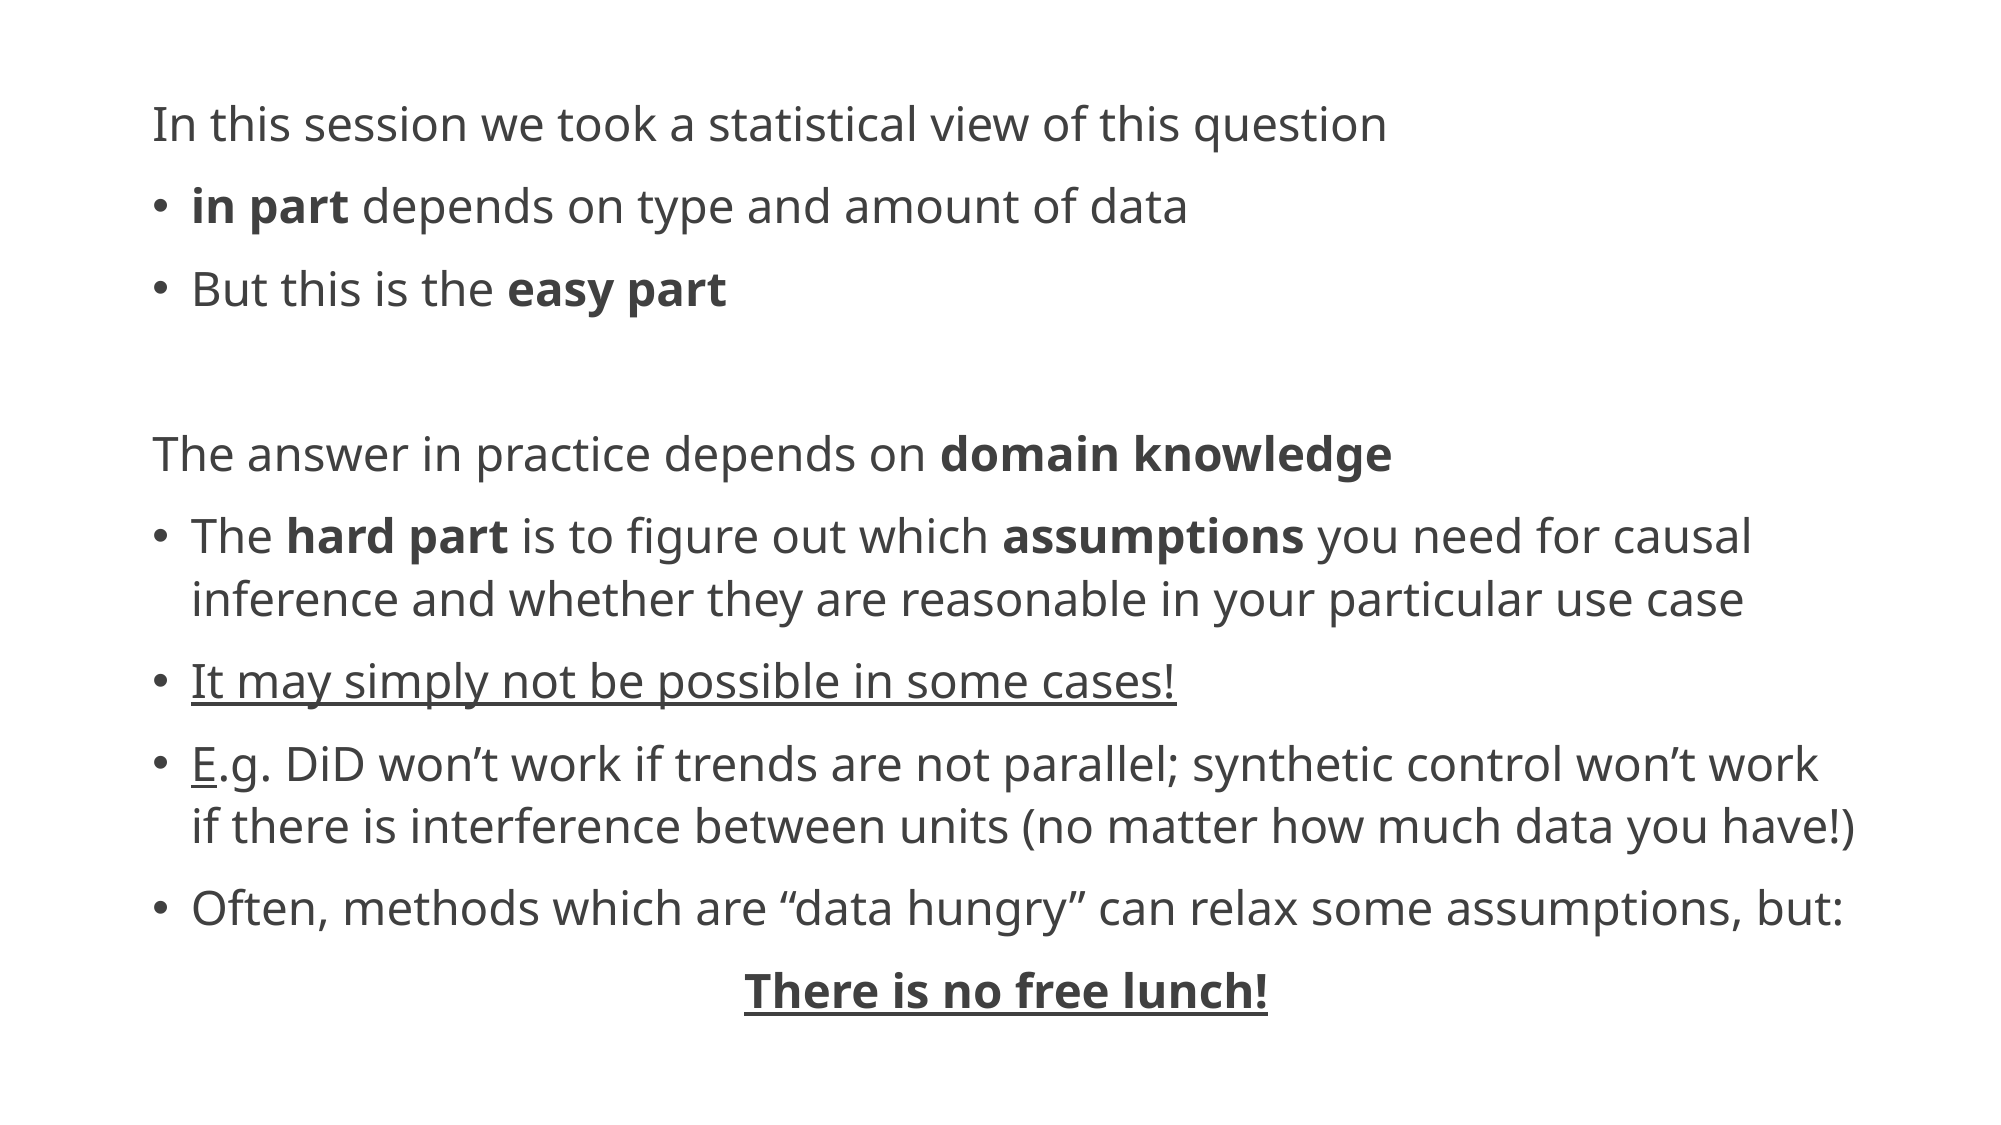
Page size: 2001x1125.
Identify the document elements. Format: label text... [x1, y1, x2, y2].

list In this session we took a statistical view of this question in part depends on type and amount of data But this is the easy part The answer in practice depends on domain knowledge The hard part is to figure out which assumptions you need for causal inference and whether they are reasonable in your particular use case It may simply not be possible in some cases! E.g. DiD won’t work if trends are not parallel; synthetic control won’t work if there is interference between units (no matter how much data you have!) Often, methods which are “data hungry” can relax some assumptions, but: There is no free lunch! [137, 81, 1875, 1066]
